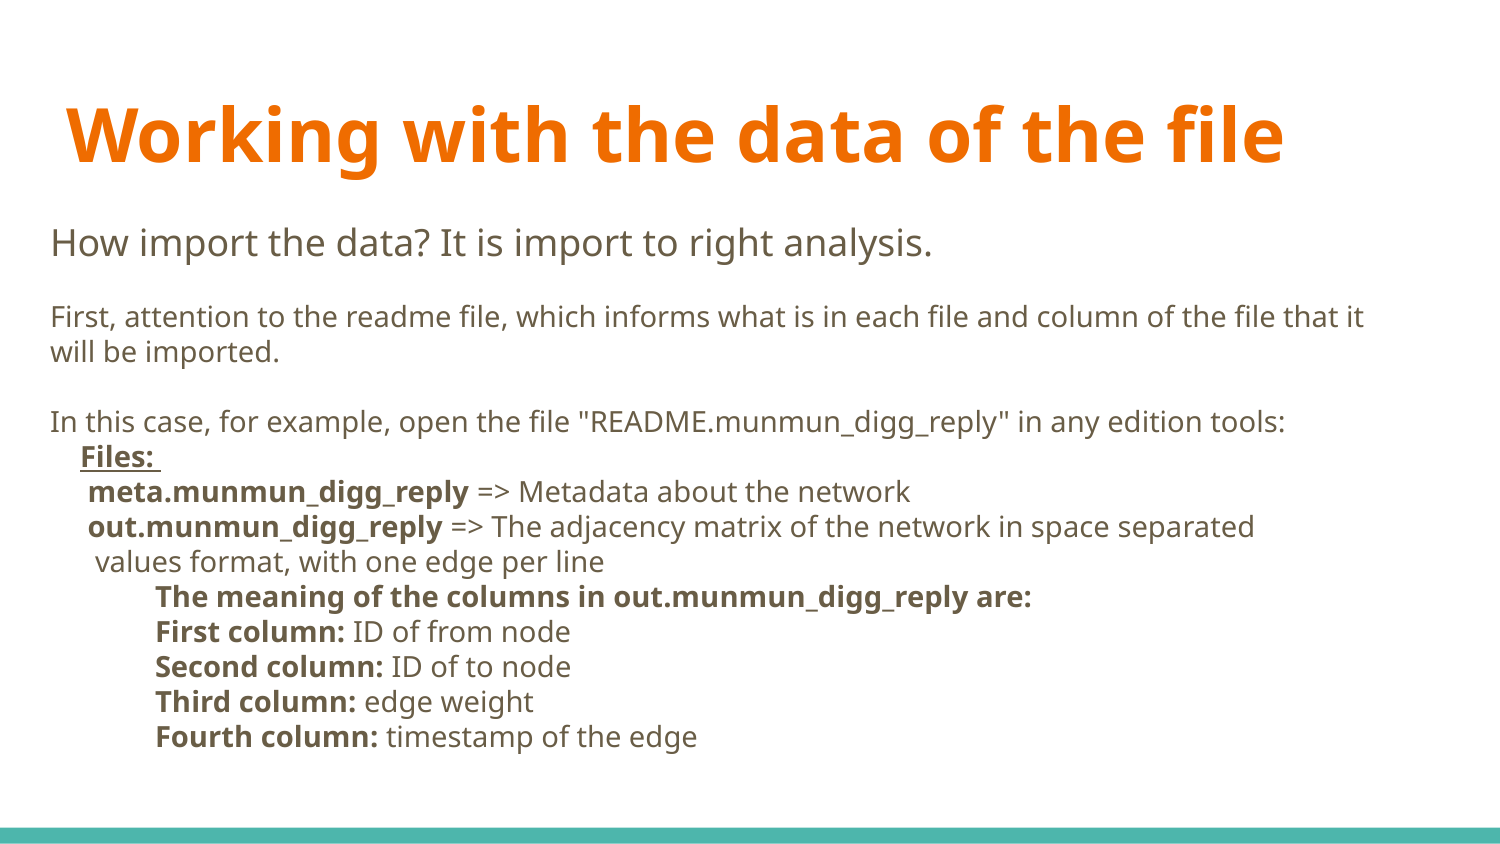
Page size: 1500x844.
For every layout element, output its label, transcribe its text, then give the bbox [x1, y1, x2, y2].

list How import the data? It is import to right analysis. First, attention to the readme file, which informs what is in each file and column of the file that it will be imported. In this case, for example, open the file "README.munmun_digg_reply" in any edition tools: Files: meta.munmun_digg_reply => Metadata about the network out.munmun_digg_reply => The adjacency matrix of the network in space separated values format, with one edge per line The meaning of the columns in out.munmun_digg_reply are: First column: ID of from node Second column: ID of to node Third column: edge weight Fourth column: timestamp of the edge [35, 203, 1433, 746]
title Working with the data of the file [51, 72, 1449, 189]
